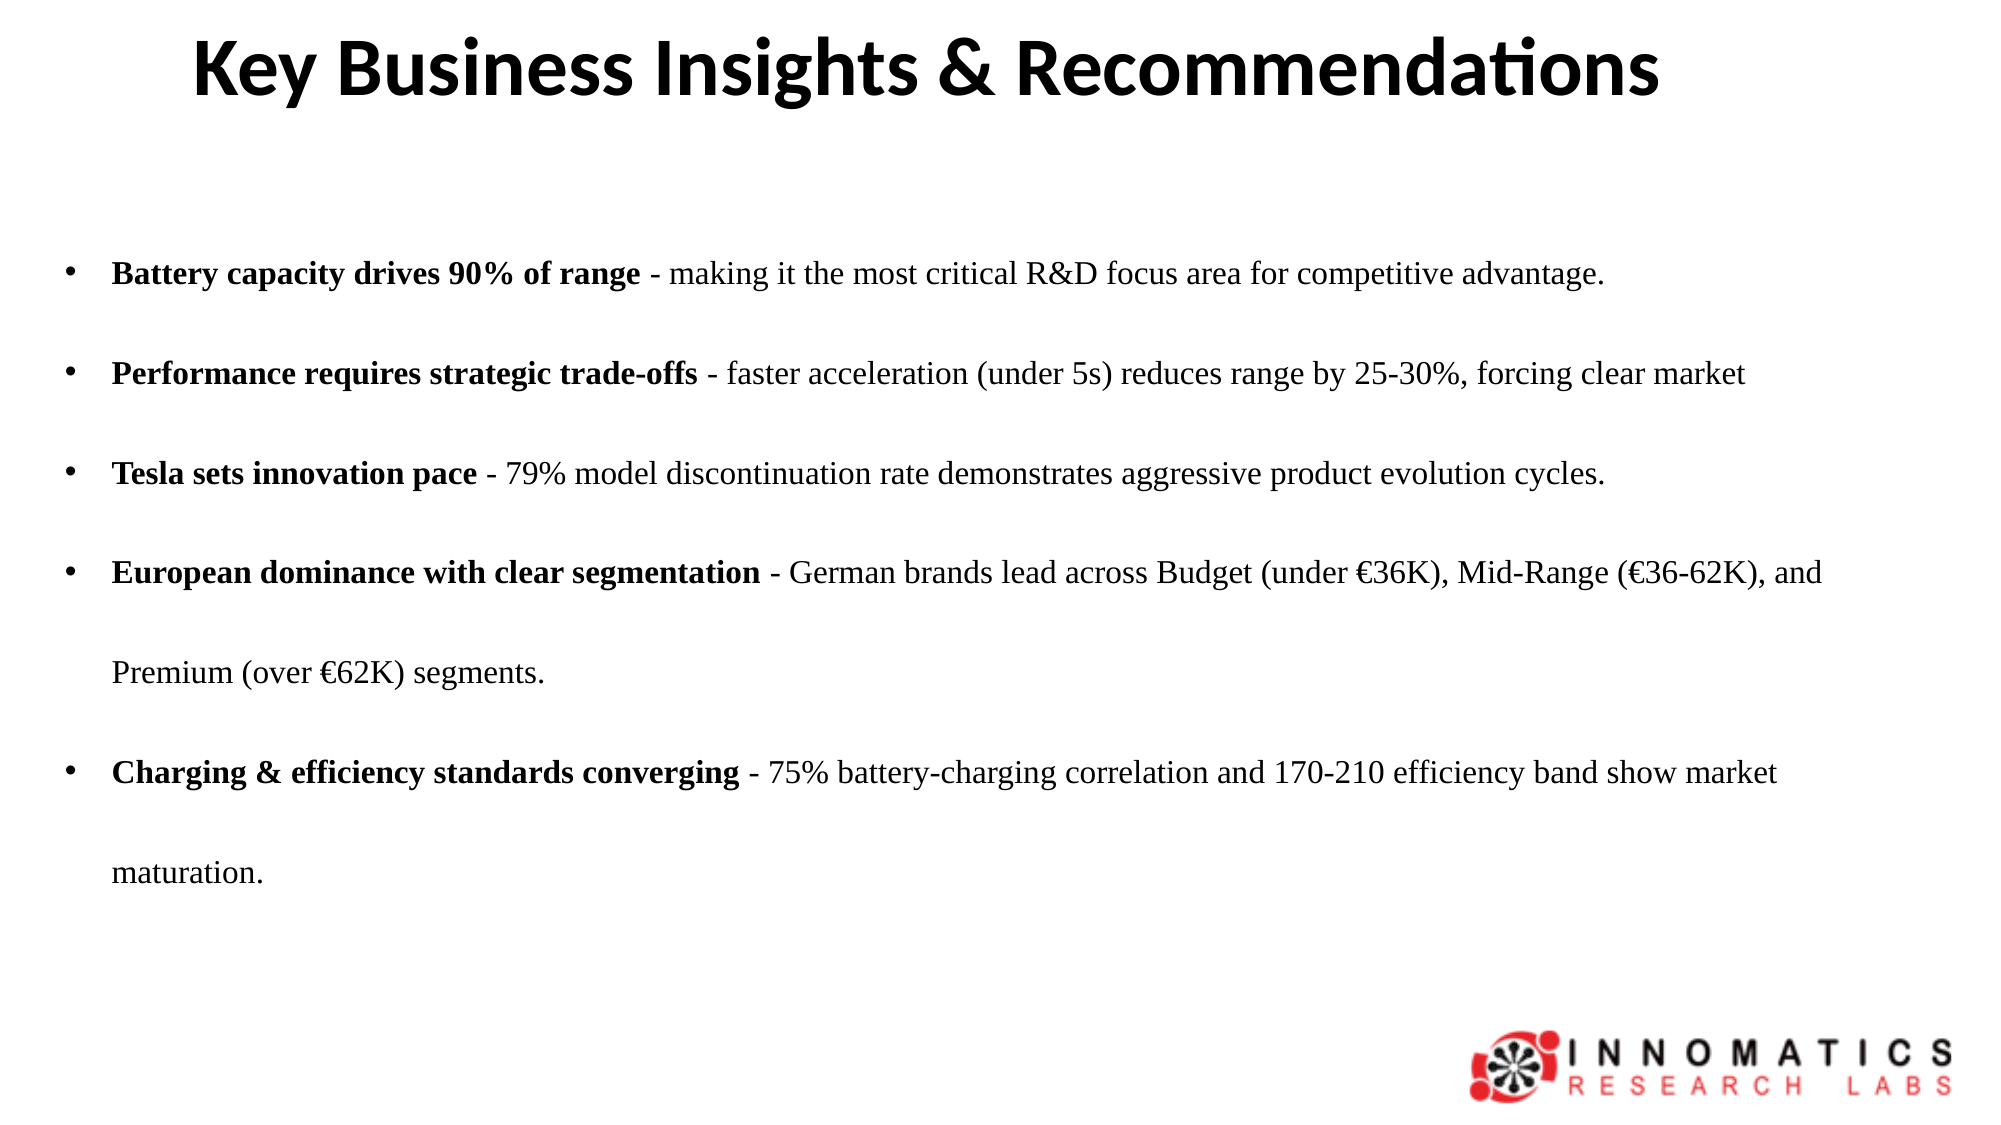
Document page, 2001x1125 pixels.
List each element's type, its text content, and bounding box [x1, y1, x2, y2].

title Key Business Insights & Recommendations [48, 15, 1807, 120]
picture [1445, 1014, 1975, 1125]
text_box Battery capacity drives 90% of range - making it the most critical R&D focus area for competitive advantage. Performance requires strategic trade-offs - faster acceleration (under 5s) reduces range by 25-30%, forcing clear market Tesla sets innovation pace - 79% model discontinuation rate demonstrates aggressive product evolution cycles. European dominance with clear segmentation - German brands lead across Budget (under €36K), Mid-Range (€36-62K), and Premium (over €62K) segments. Charging & efficiency standards converging - 75% battery-charging correlation and 170-210 efficiency band show market maturation. [48, 182, 1909, 899]
